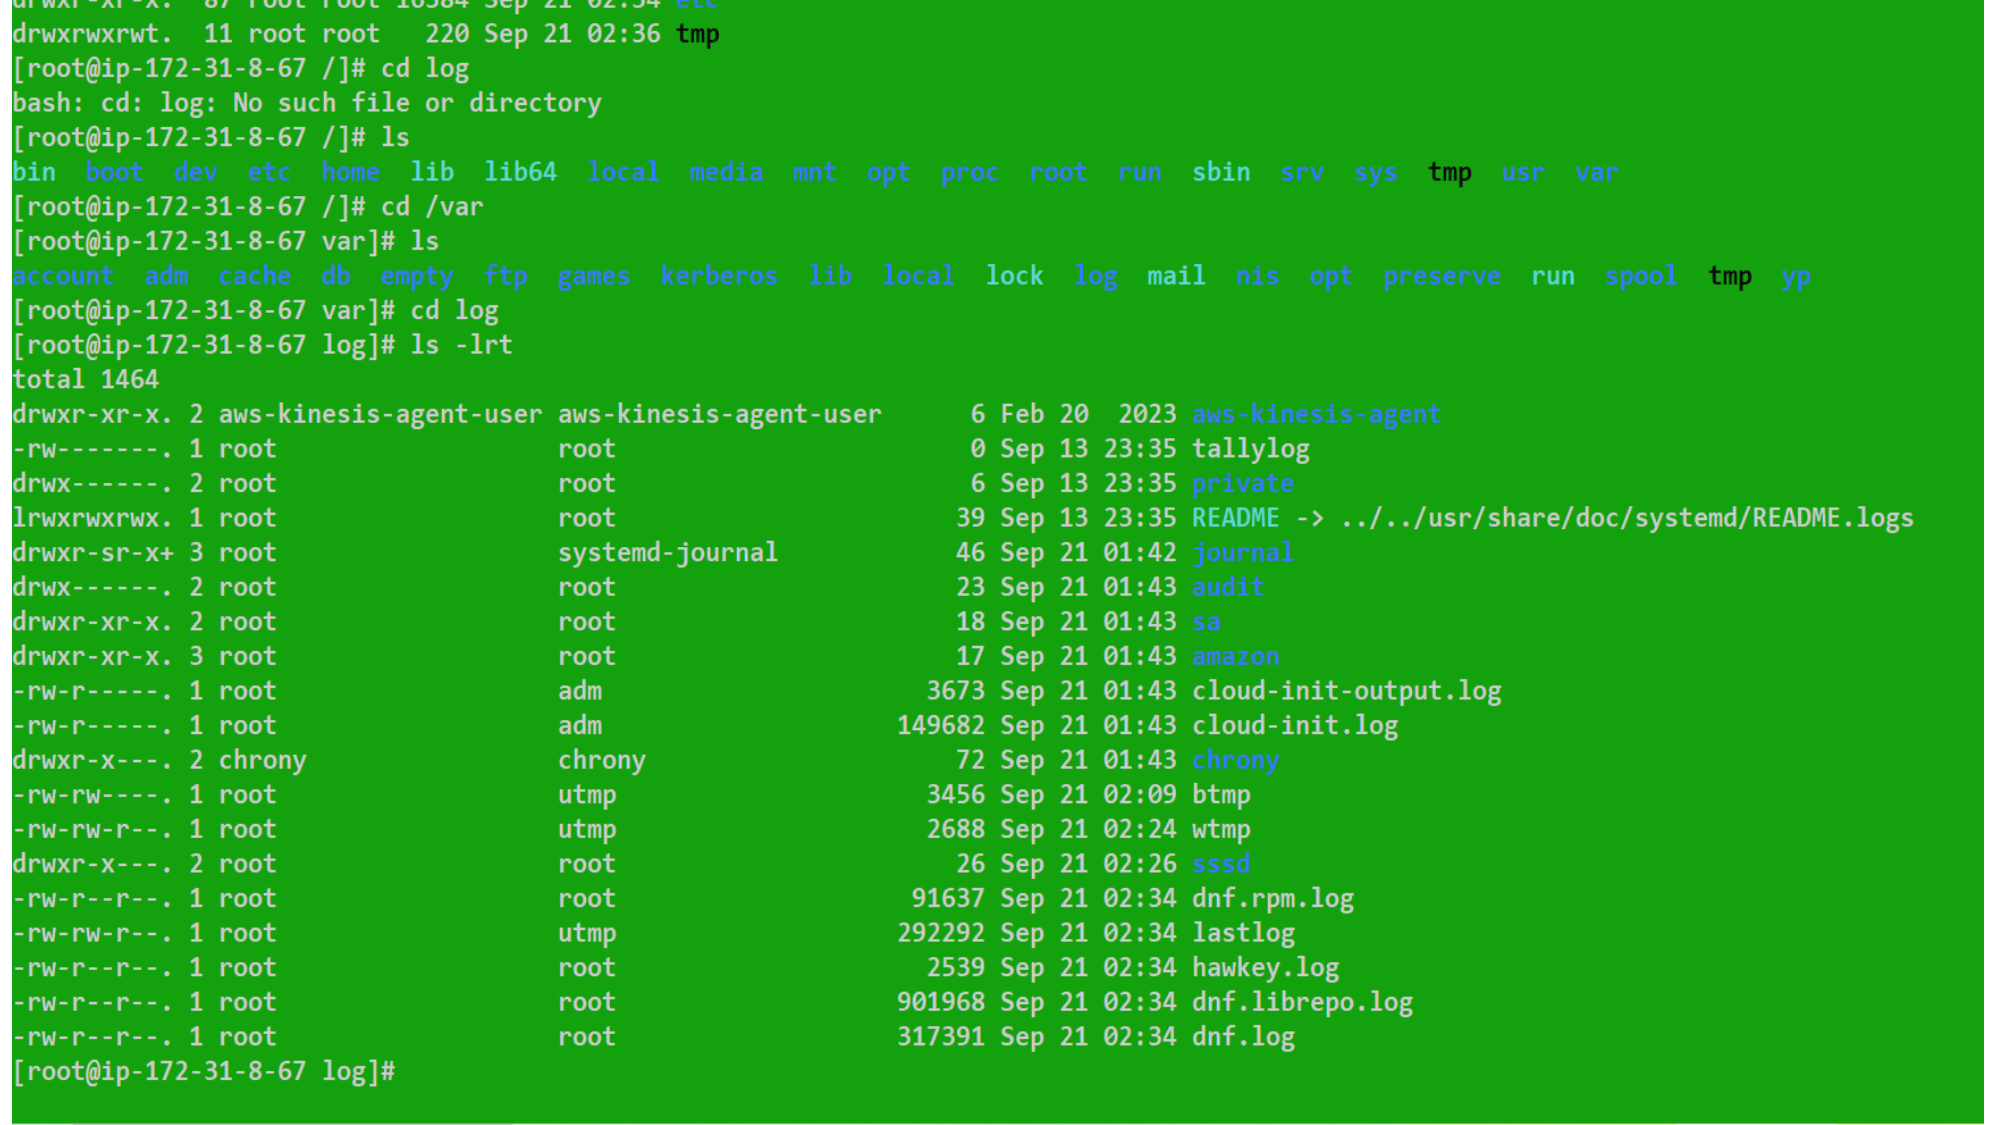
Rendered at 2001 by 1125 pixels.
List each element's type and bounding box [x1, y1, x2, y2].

list [12, 0, 1984, 1125]
